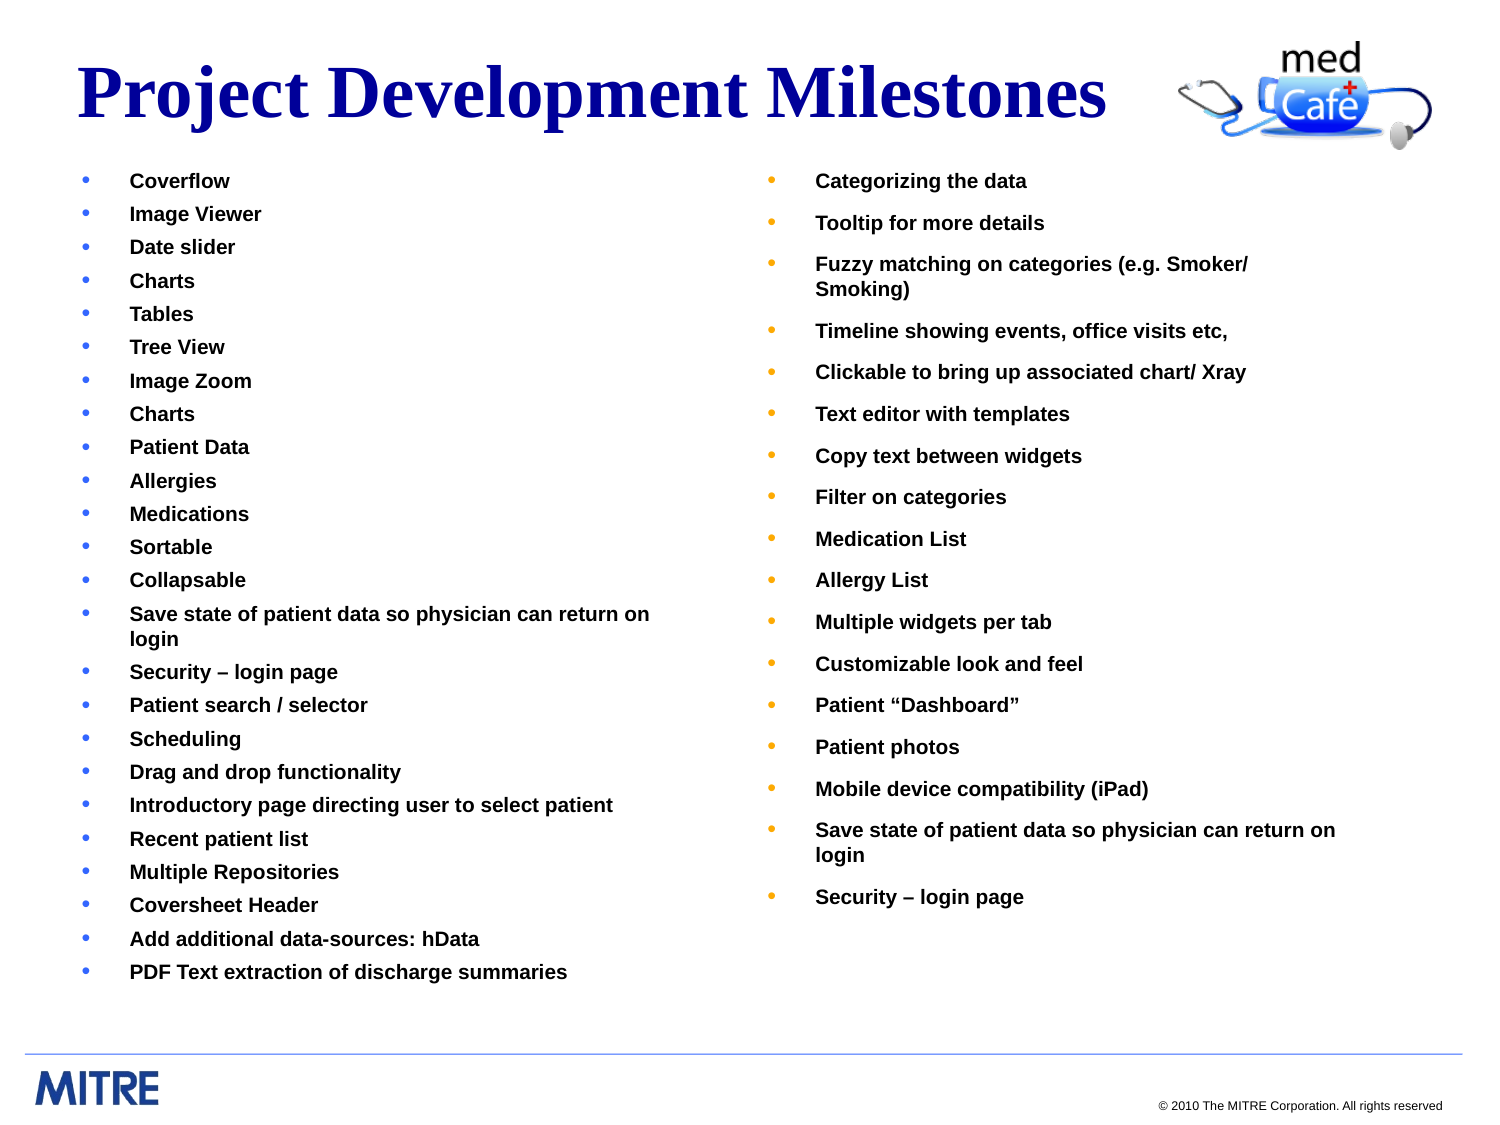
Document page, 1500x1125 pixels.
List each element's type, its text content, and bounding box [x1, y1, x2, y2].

picture [30, 1068, 163, 1111]
picture [1178, 41, 1432, 150]
list Coverflow Image Viewer Date slider Charts Tables Tree View Image Zoom Charts Patient Data Allergies Medications Sortable Collapsable Save state of patient data so physician can return on login Security – login page Patient search / selector Scheduling Drag and drop functionality Introductory page directing user to select patient Recent patient list Multiple Repositories Coversheet Header Add additional data-sources: hData PDF Text extraction of discharge summaries [66, 159, 676, 1056]
title Project Development Milestones [62, 62, 1413, 151]
text_box Categorizing the data Tooltip for more details Fuzzy matching on categories (e.g. Smoker/ Smoking) Timeline showing events, office visits etc, Clickable to bring up associated chart/ Xray Text editor with templates Copy text between widgets Filter on categories Medication List Allergy List Multiple widgets per tab Customizable look and feel Patient “Dashboard” Patient photos Mobile device compatibility (iPad) Save state of patient data so physician can return on login Security – login page [752, 159, 1361, 1056]
